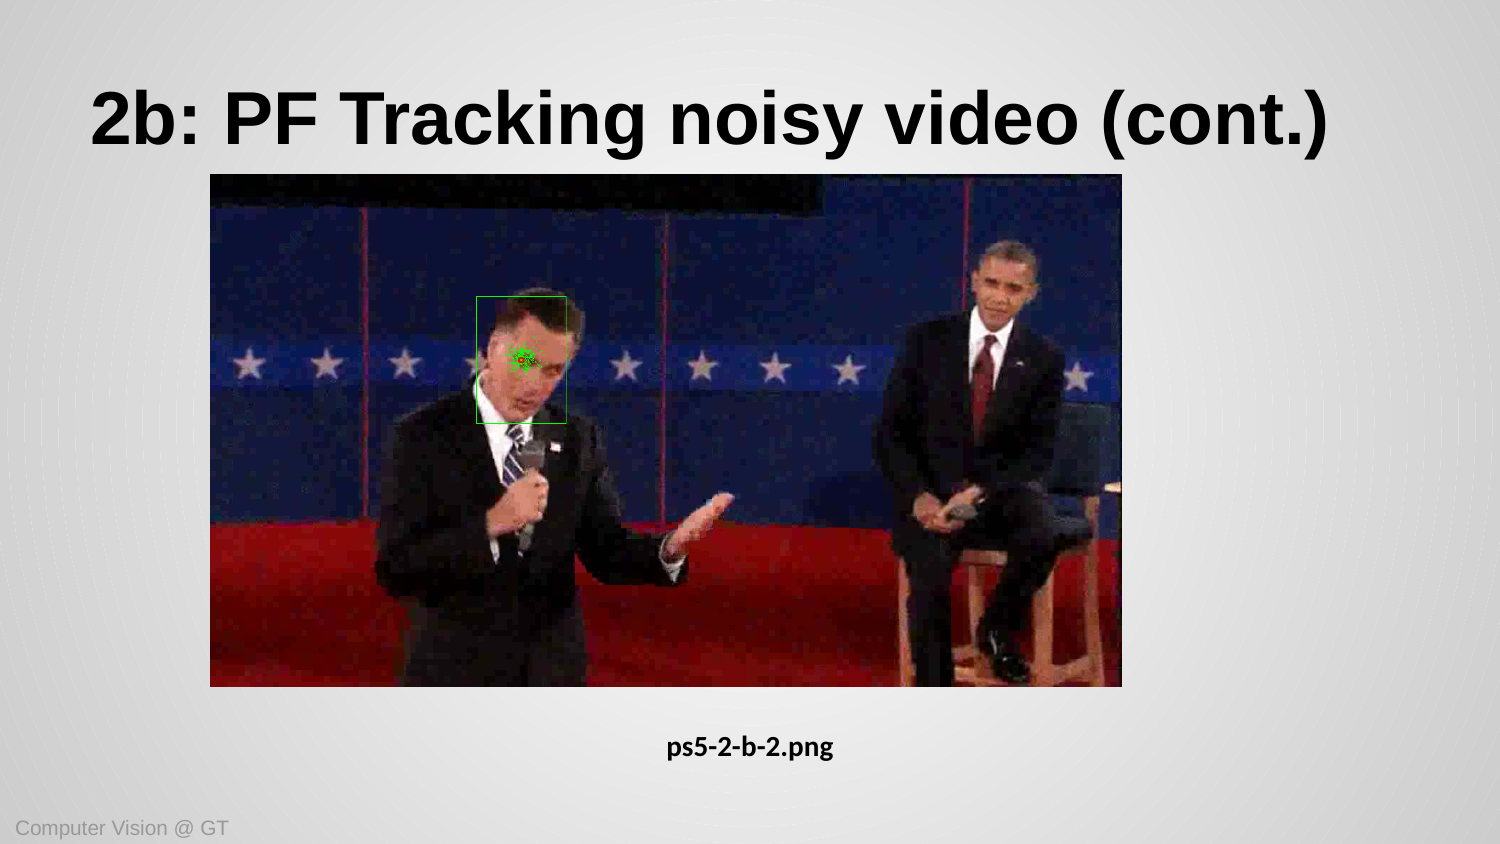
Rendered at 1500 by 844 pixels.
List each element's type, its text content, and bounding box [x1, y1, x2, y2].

text_box ps5-2-b-2.png [395, 707, 1105, 791]
picture [210, 174, 1122, 688]
text_box Computer Vision @ GT [0, 811, 422, 844]
title 2b: PF Tracking noisy video (cont.) [75, 33, 1425, 175]
